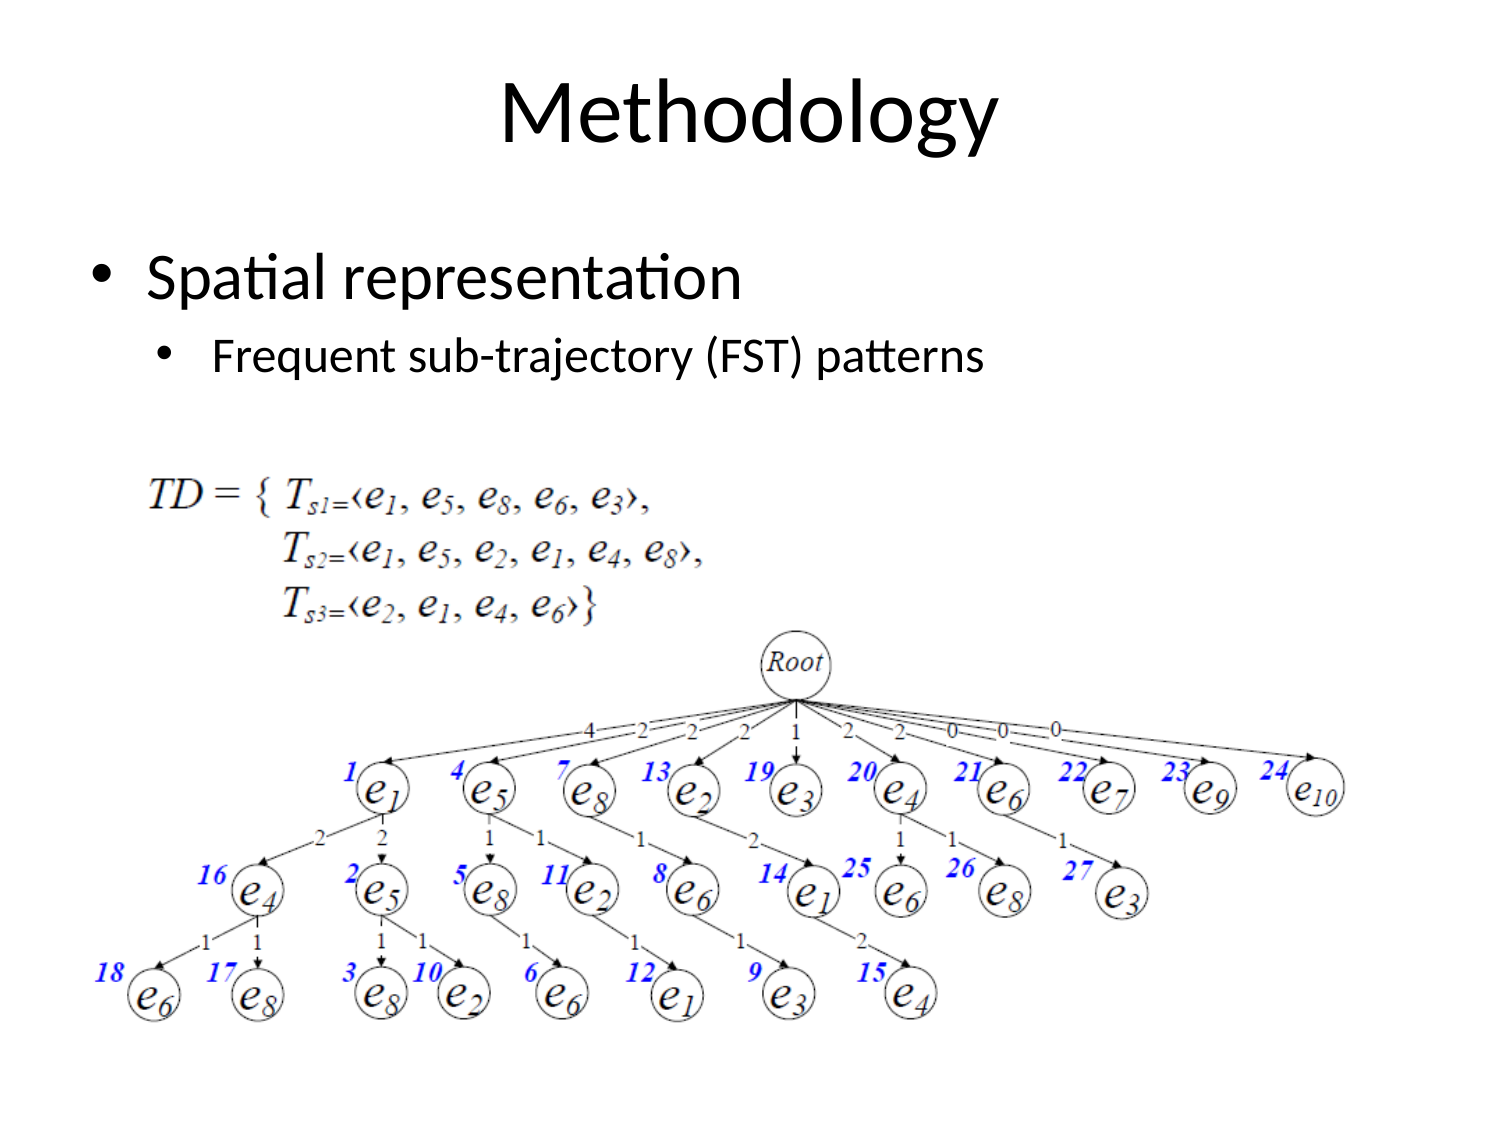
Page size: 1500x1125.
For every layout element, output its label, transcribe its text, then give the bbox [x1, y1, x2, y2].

picture [16, 449, 1488, 1028]
title Methodology [75, 12, 1425, 200]
list Spatial representation Frequent sub-trajectory (FST) patterns [75, 224, 1425, 623]
